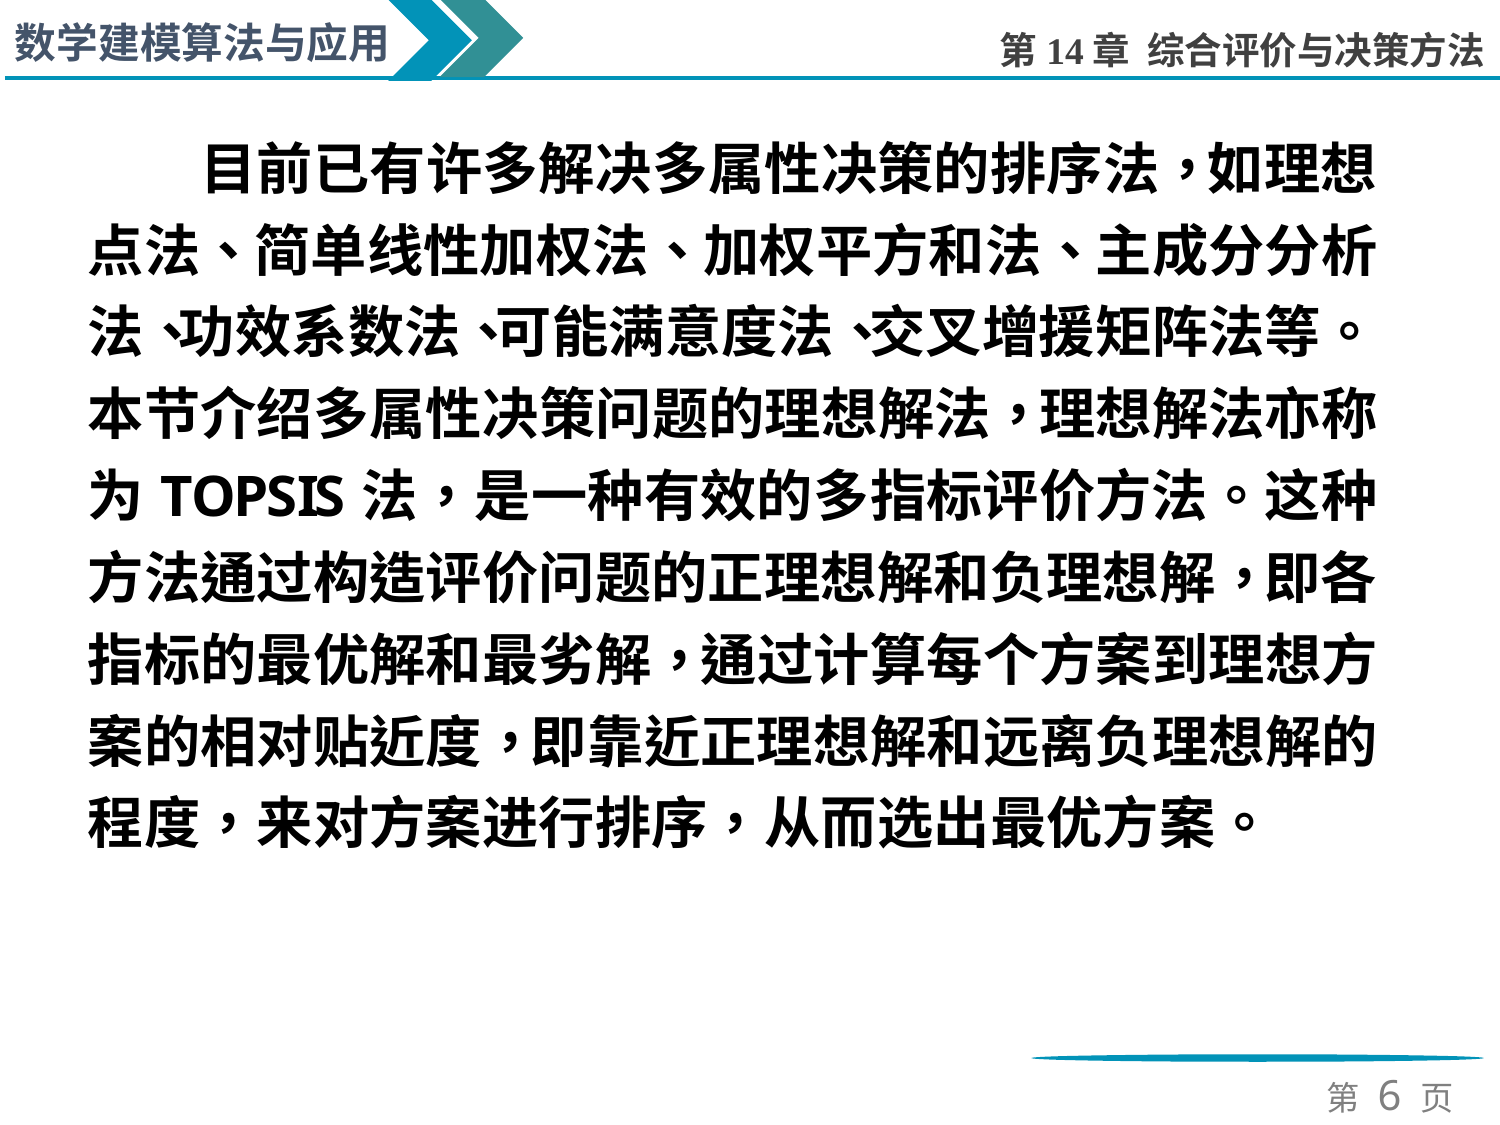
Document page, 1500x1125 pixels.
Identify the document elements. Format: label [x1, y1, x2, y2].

text_box [87, 131, 1378, 900]
